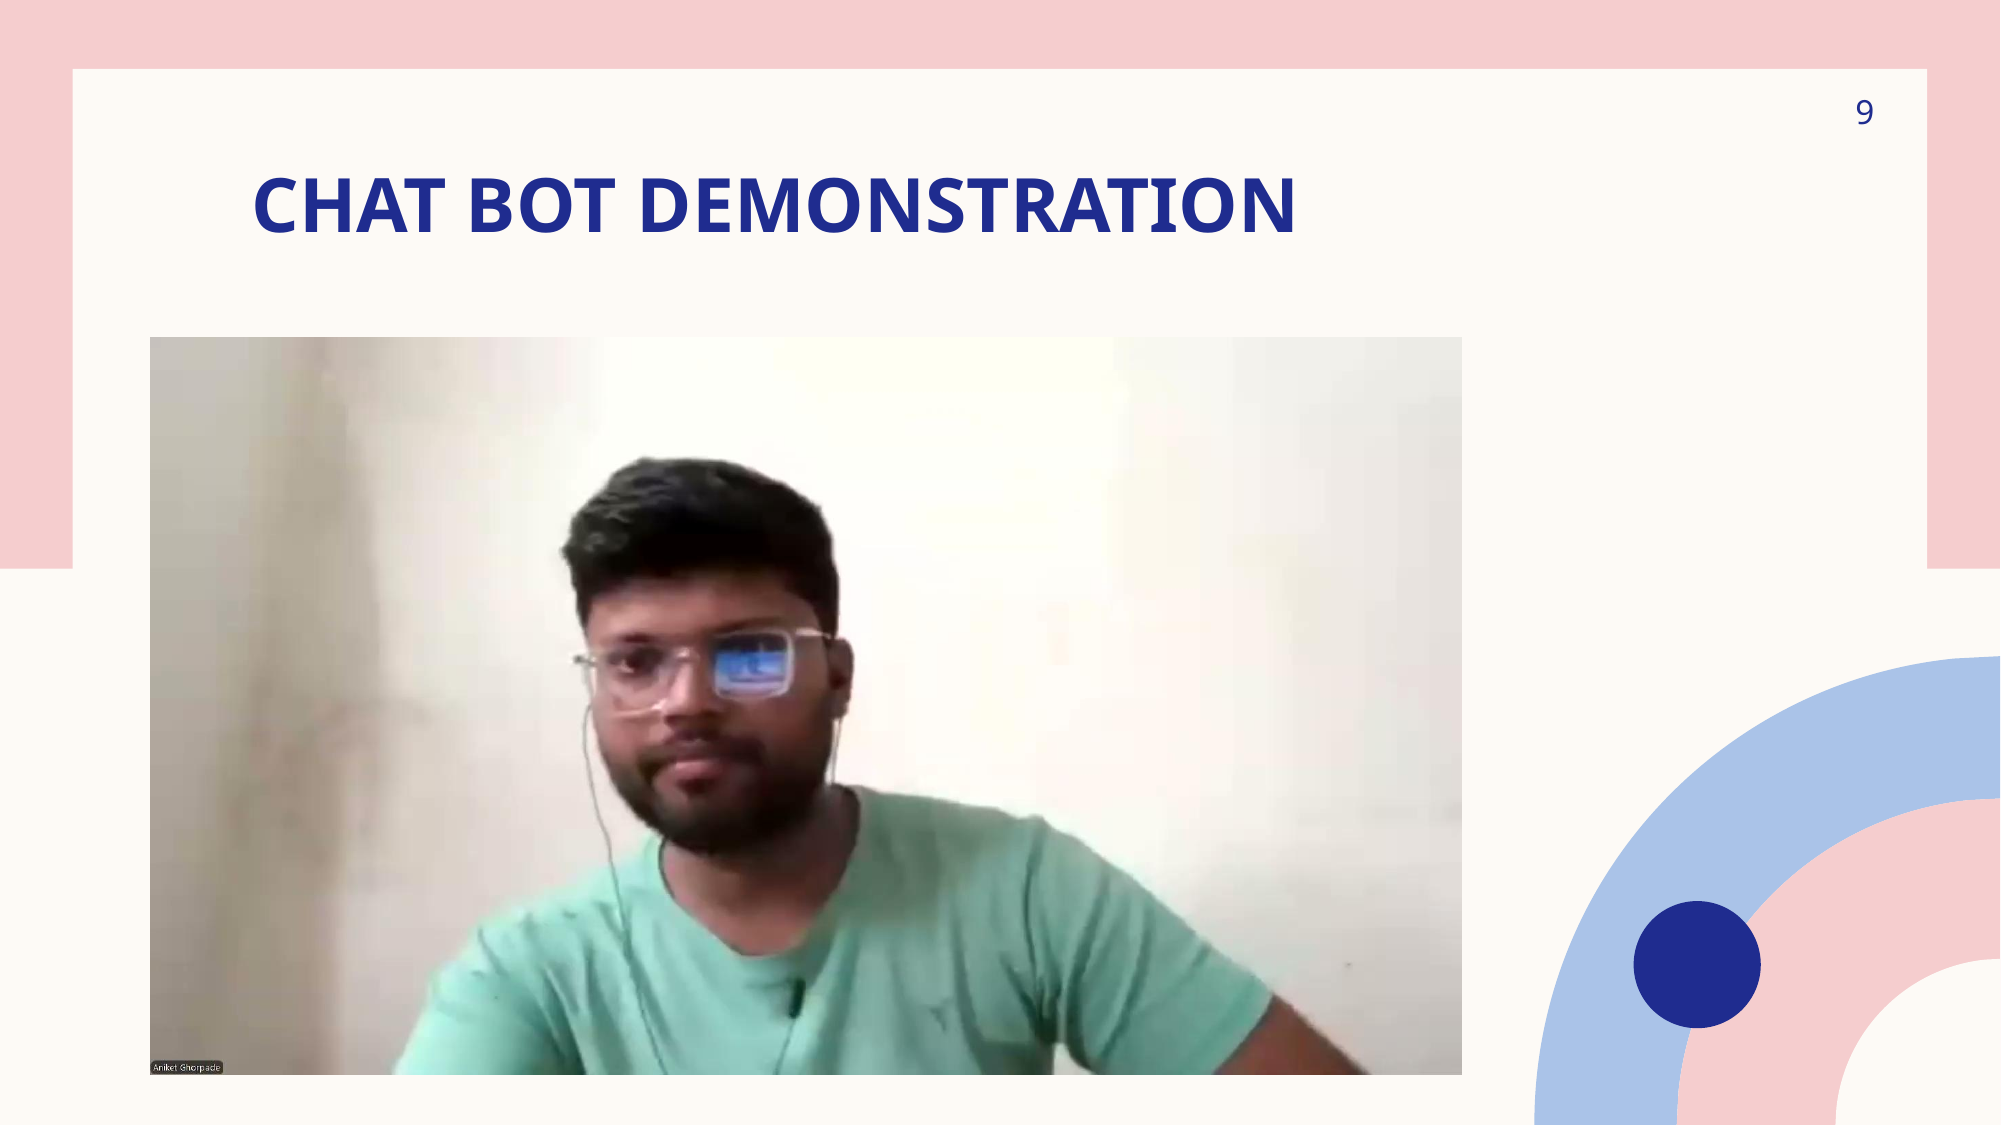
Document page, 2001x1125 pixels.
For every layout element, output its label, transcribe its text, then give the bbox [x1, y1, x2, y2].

title CHAT BOT DEMONSTRATION [150, 158, 1402, 335]
slide_number ‹#› [1699, 75, 1875, 153]
picture [149, 337, 1462, 1076]
